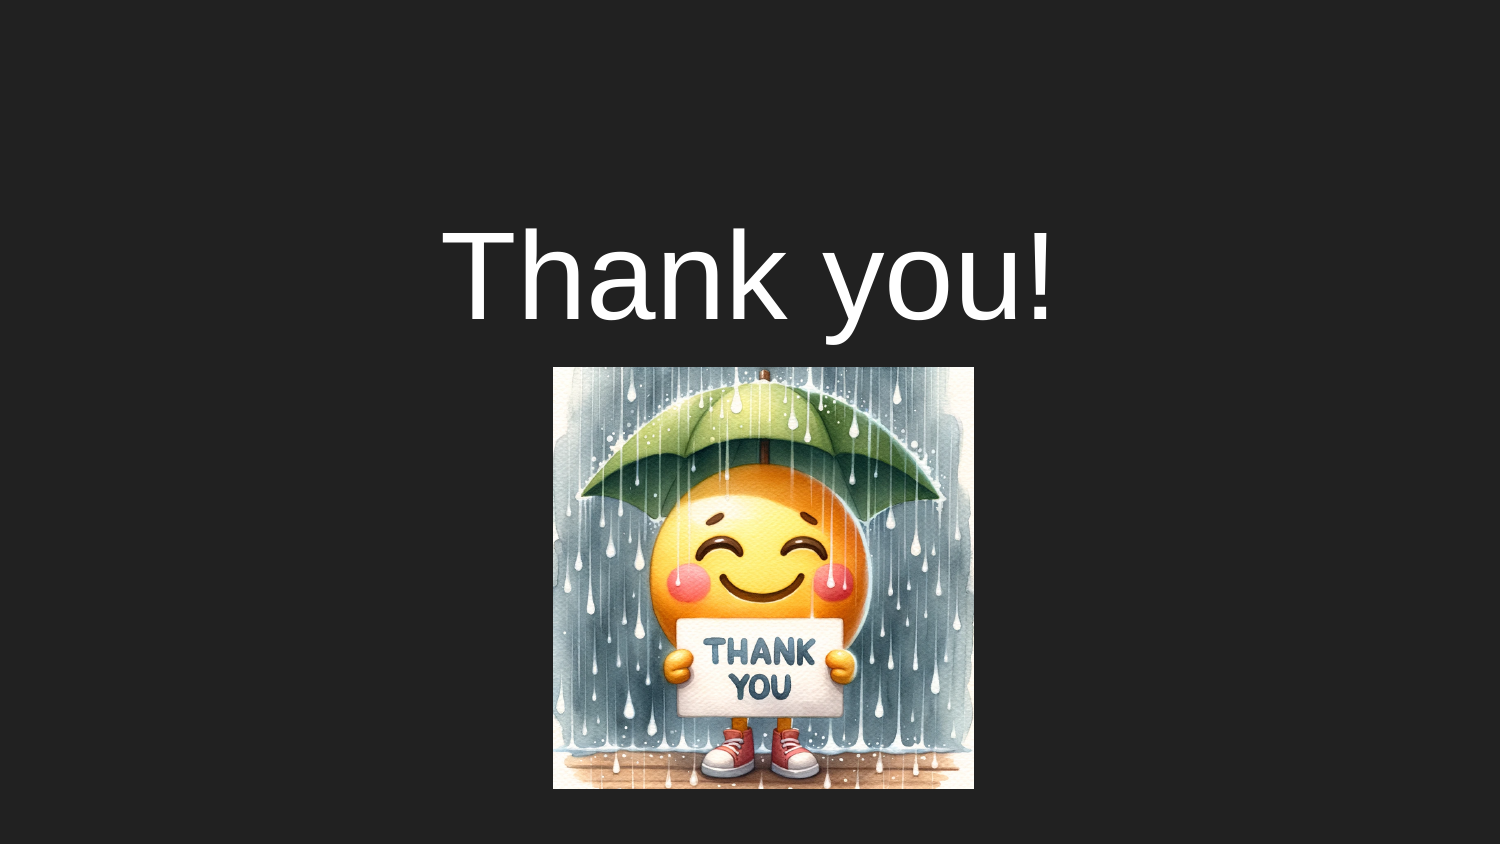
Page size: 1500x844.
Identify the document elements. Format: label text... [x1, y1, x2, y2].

title Thank you! [51, 179, 1449, 274]
picture [553, 367, 975, 789]
